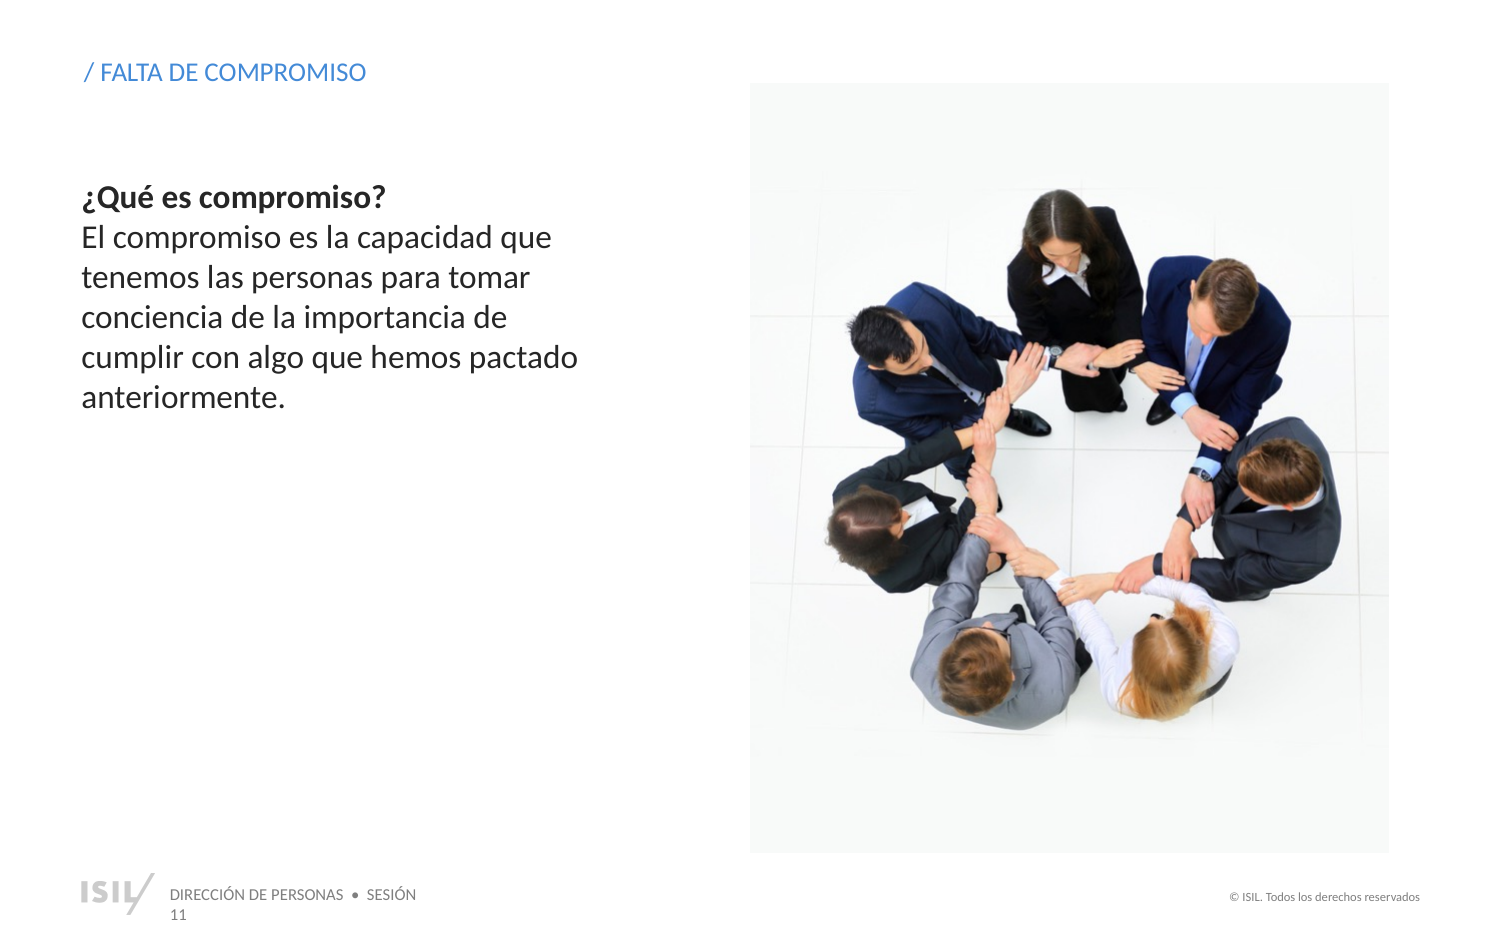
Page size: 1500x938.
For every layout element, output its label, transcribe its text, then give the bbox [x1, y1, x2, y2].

text_box / FALTA DE COMPROMISO [83, 54, 1137, 87]
text_box ¿Qué es compromiso? El compromiso es la capacidad que tenemos las personas para tomar conciencia de la importancia de cumplir con algo que hemos pactado anteriormente. [66, 168, 622, 423]
picture [750, 83, 1389, 853]
